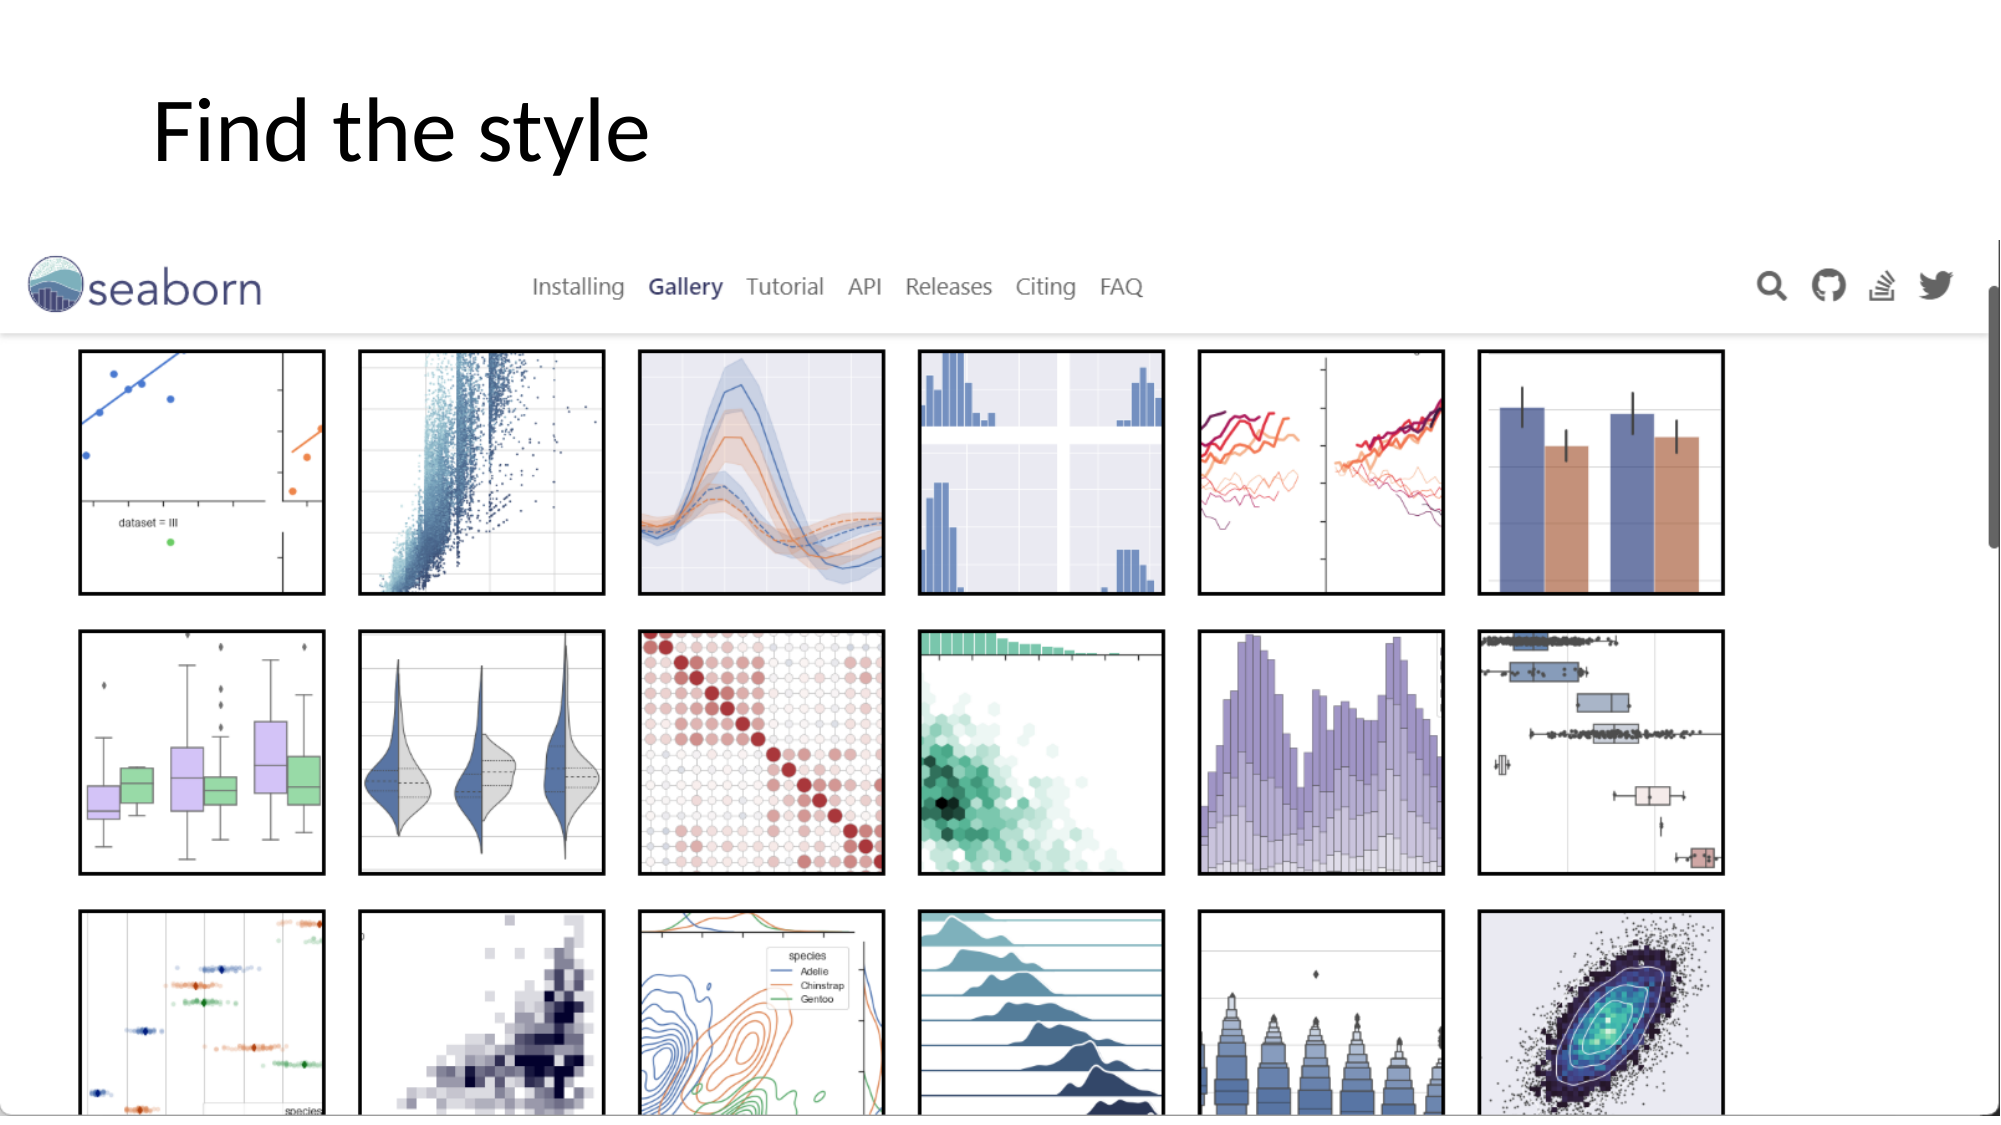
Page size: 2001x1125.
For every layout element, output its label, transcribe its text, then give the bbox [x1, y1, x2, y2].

title Find the style [137, 59, 1863, 205]
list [0, 240, 2000, 1116]
